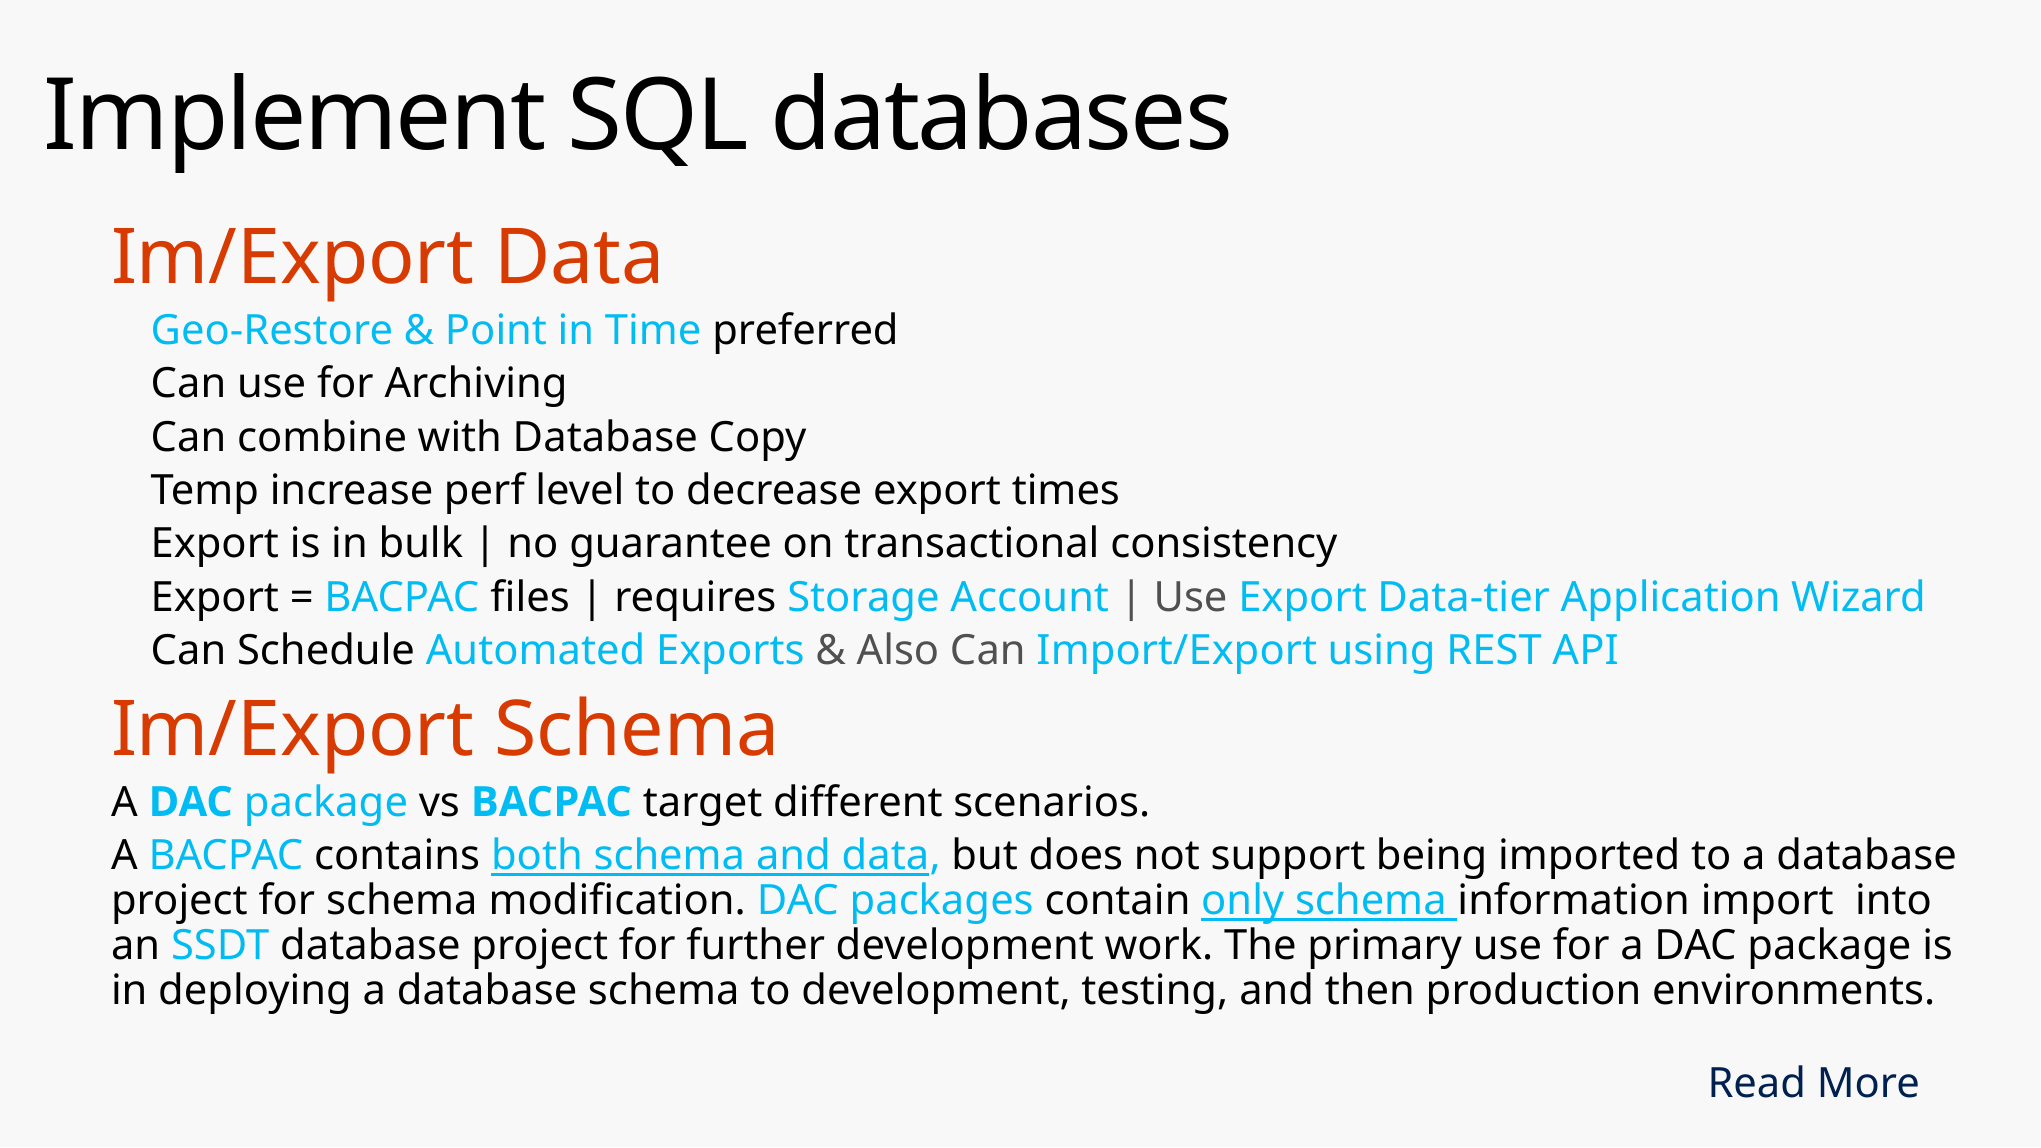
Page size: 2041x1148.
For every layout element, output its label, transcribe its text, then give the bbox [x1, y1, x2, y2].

list Im/Export Data Geo-Restore & Point in Time preferred Can use for Archiving Can combine with Database Copy Temp increase perf level to decrease export times Export is in bulk | no guarantee on transactional consistency Export = BACPAC files | requires Storage Account | Use Export Data-tier Application Wizard Can Schedule Automated Exports & Also Can Import/Export using REST API Im/Export Schema A DAC package vs BACPAC target different scenarios. A BACPAC contains both schema and data, but does not support being imported to a database project for schema modification. DAC packages contain only schema information import into an SSDT database project for further development work. The primary use for a DAC package is in deploying a database schema to development, testing, and then production environments. [87, 201, 1996, 1148]
title Implement SQL databases [20, 48, 1996, 199]
text_box Read More [1653, 1048, 1935, 1121]
